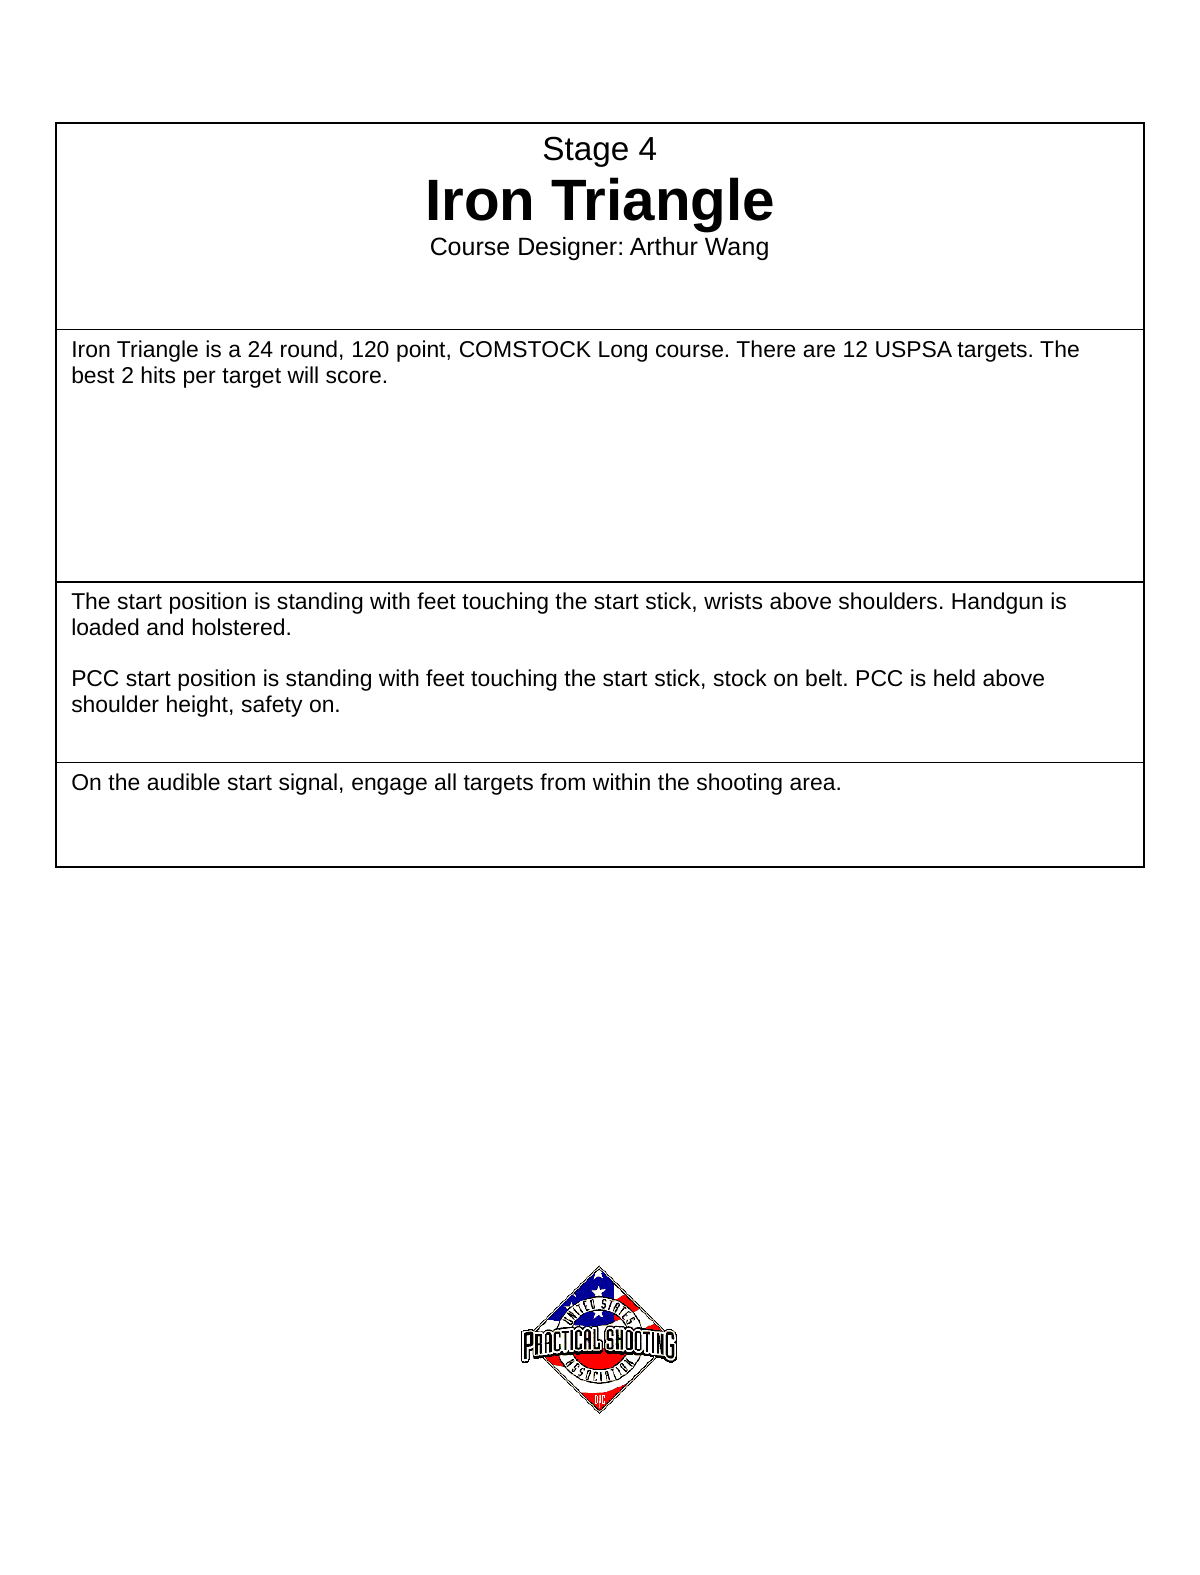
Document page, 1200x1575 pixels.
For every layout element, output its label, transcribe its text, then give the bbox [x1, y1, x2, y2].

table_cell The start position is standing with feet touching the start stick, wrists above shoulders. Handgun is loaded and holstered. PCC start position is standing with feet touching the start stick, stock on belt. PCC is held above shoulder height, safety on. [57, 583, 1143, 762]
table_cell Iron Triangle is a 24 round, 120 point, COMSTOCK Long course. There are 12 USPSA targets. The best 2 hits per target will score. [57, 330, 1143, 581]
table_header Stage 4 Iron Triangle Course Designer: Arthur Wang [57, 124, 1143, 329]
picture [513, 1264, 687, 1417]
table_cell On the audible start signal, engage all targets from within the shooting area. [57, 763, 1143, 866]
